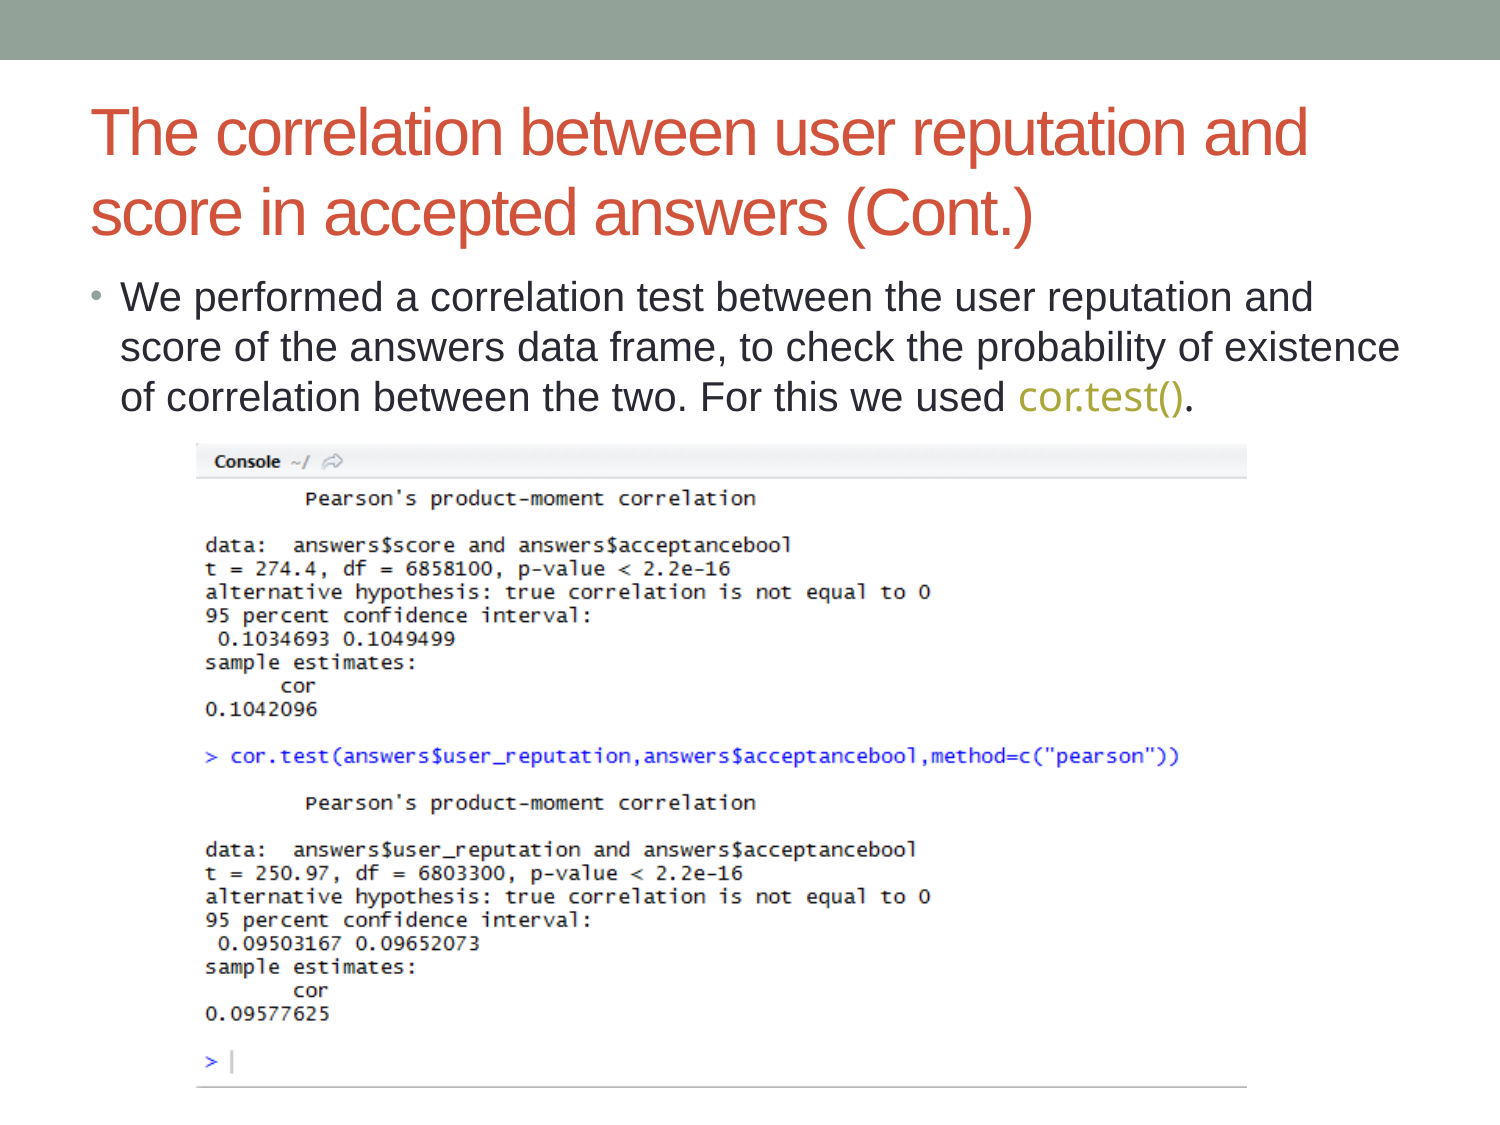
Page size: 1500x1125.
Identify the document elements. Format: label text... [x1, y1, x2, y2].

title The correlation between user reputation and score in accepted answers (Cont.) [75, 87, 1425, 250]
list We performed a correlation test between the user reputation and score of the answers data frame, to check the probability of existence of correlation between the two. For this we used cor.test(). [75, 262, 1425, 1063]
picture [195, 442, 1247, 1089]
